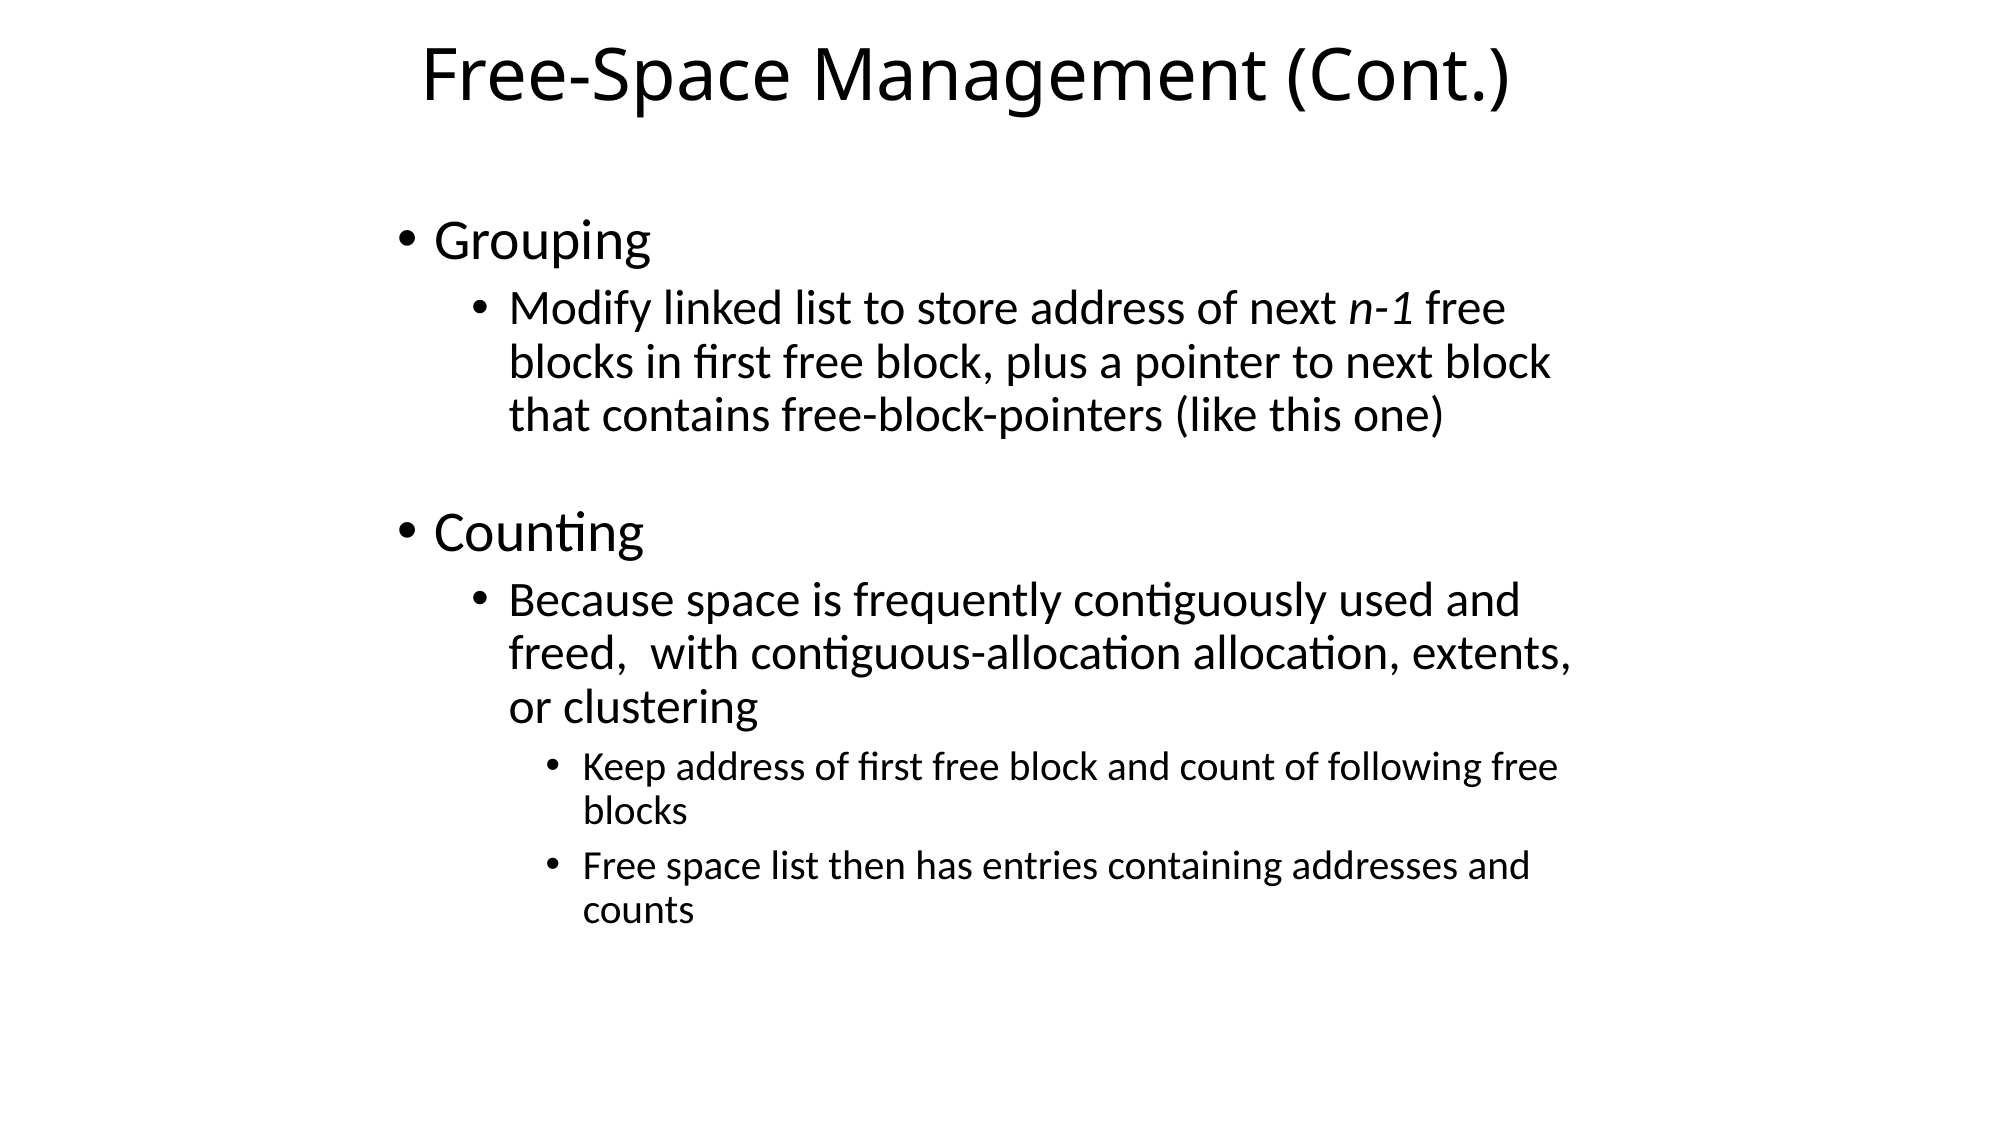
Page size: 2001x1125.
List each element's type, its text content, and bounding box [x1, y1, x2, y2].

list Grouping Modify linked list to store address of next n-1 free blocks in first free block, plus a pointer to next block that contains free-block-pointers (like this one) Counting Because space is frequently contiguously used and freed, with contiguous-allocation allocation, extents, or clustering Keep address of first free block and count of following free blocks Free space list then has entries containing addresses and counts [382, 202, 1600, 946]
title Free-Space Management (Cont.) [405, 29, 1756, 125]
